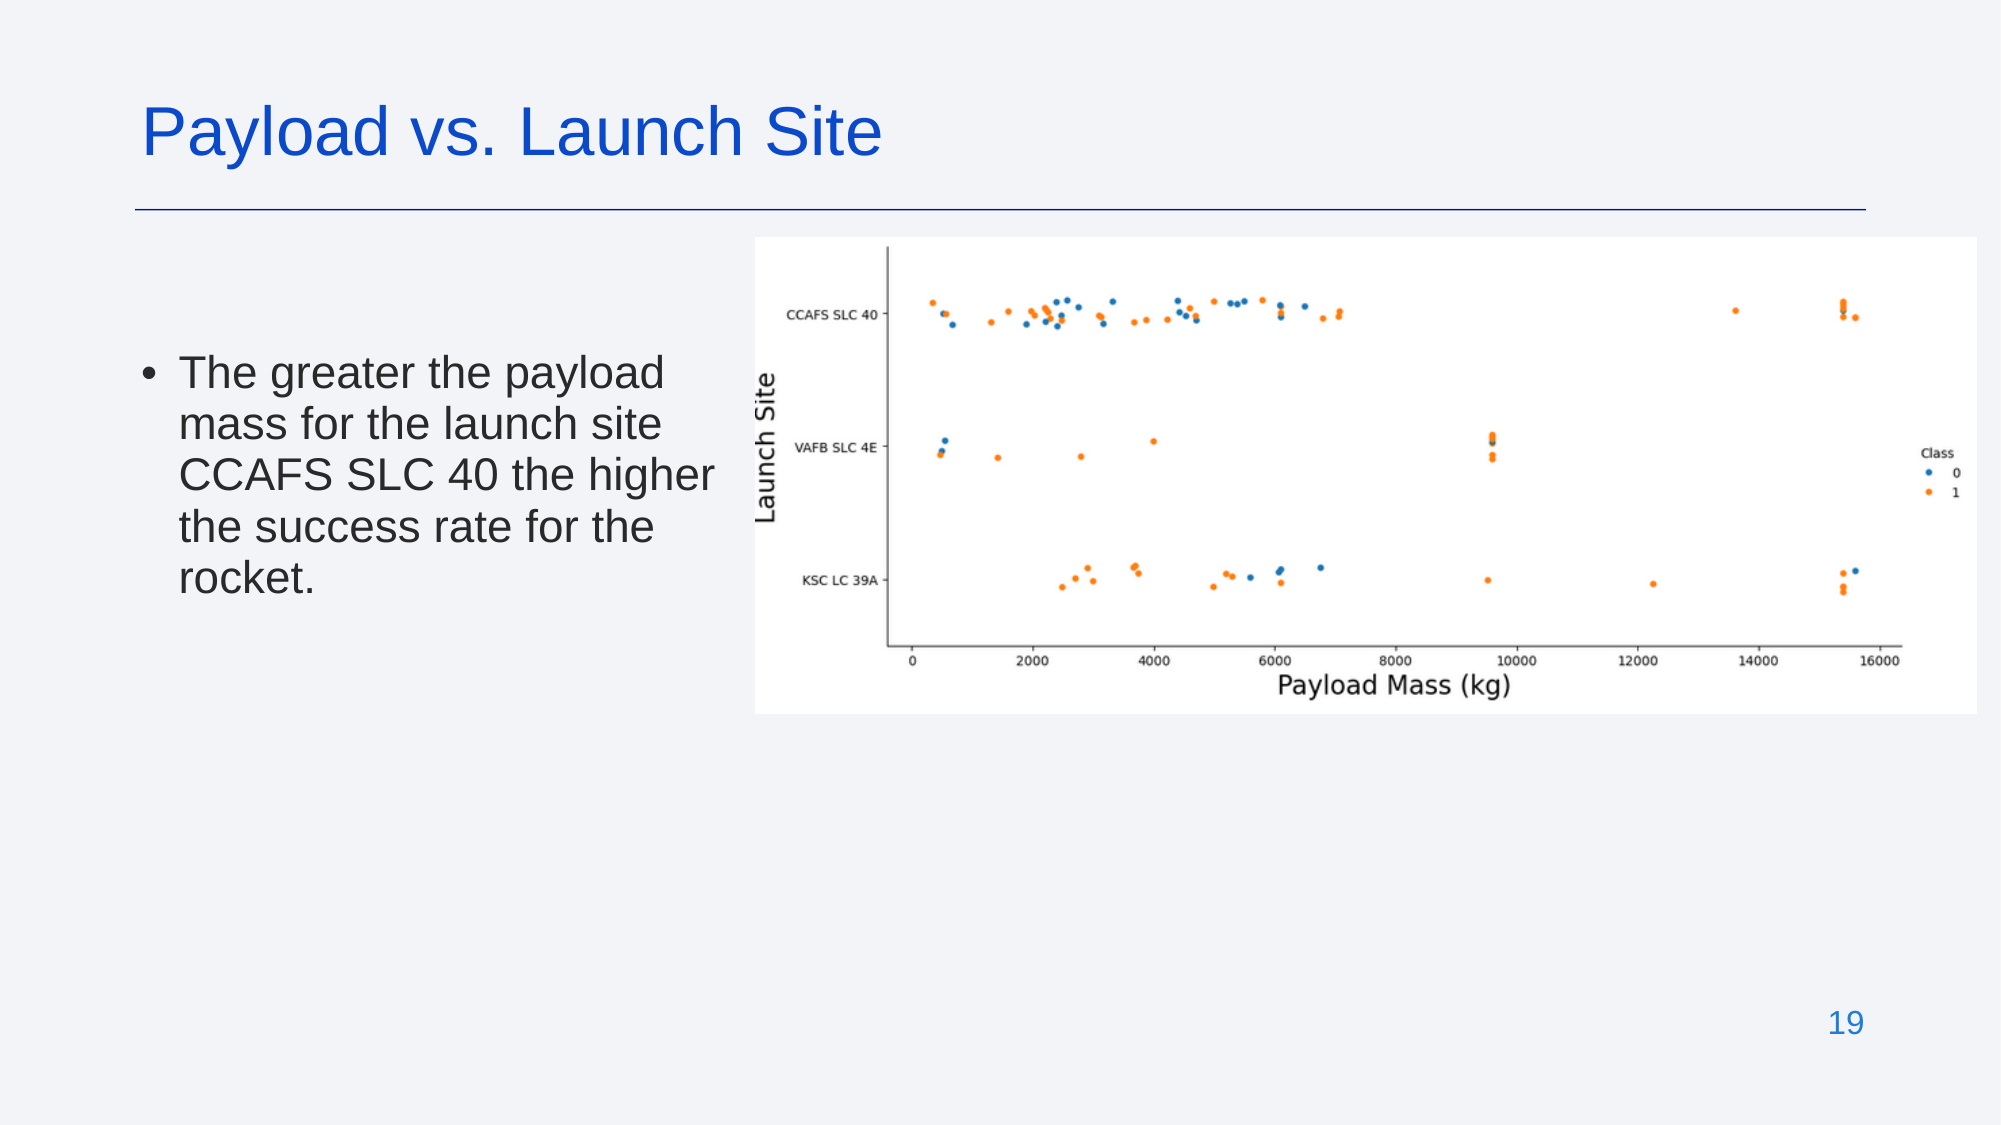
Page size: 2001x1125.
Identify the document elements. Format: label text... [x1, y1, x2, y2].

list The greater the payload mass for the launch site CCAFS SLC 40 the higher the success rate for the rocket. [126, 339, 772, 965]
picture [0, 0, 2001, 1125]
slide_number ‹#› [1429, 988, 1880, 1055]
text_box Payload vs. Launch Site [126, 88, 1852, 179]
